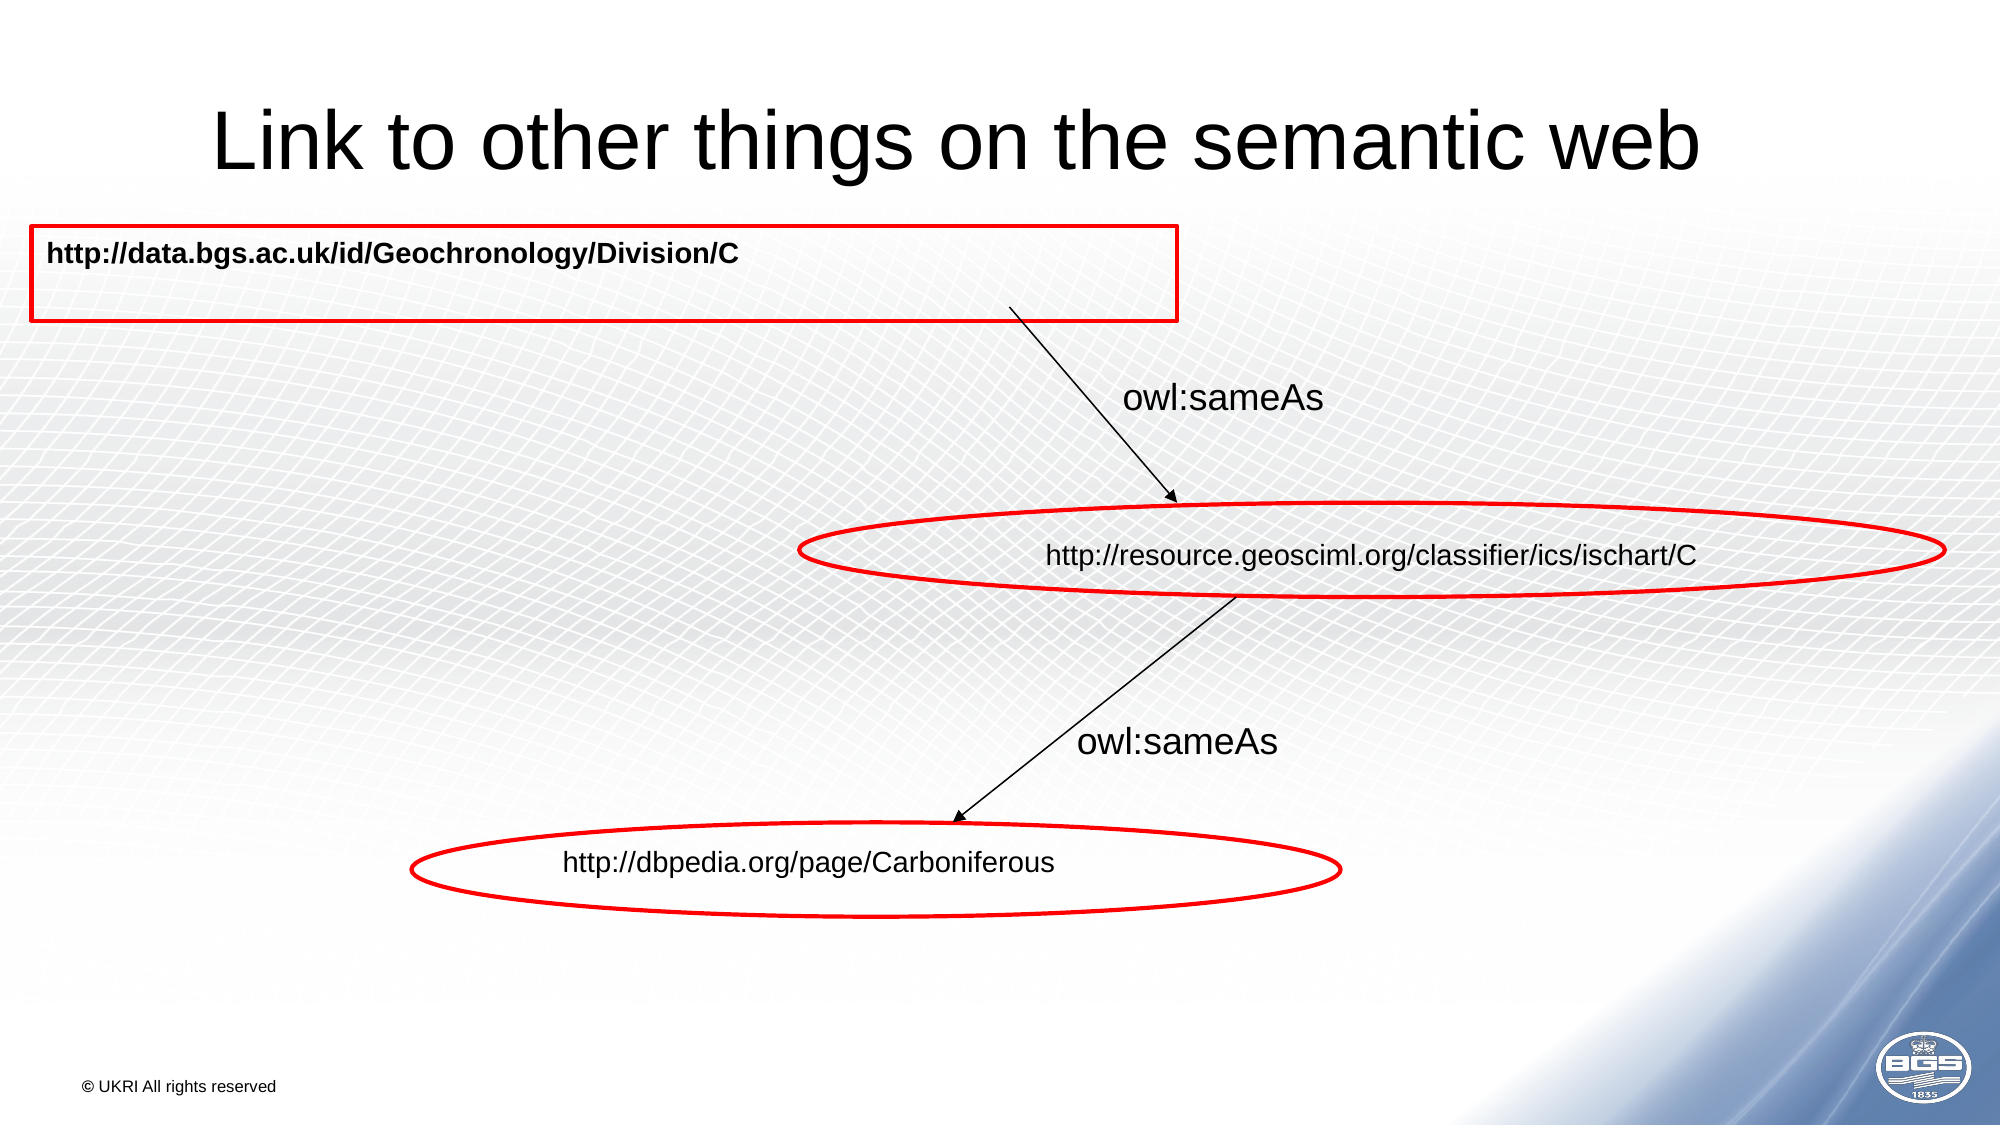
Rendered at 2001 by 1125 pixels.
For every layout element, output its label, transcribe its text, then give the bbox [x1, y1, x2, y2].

text_box http://resource.geosciml.org/classifier/ics/ischart/C [1030, 528, 1714, 579]
text_box owl:sameAs [1182, 365, 1340, 426]
text_box http://dbpedia.org/page/Carboniferous [409, 820, 1343, 919]
picture [0, 0, 2000, 1125]
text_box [1009, 306, 1178, 503]
title Link to other things on the semantic web [196, 42, 1772, 231]
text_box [952, 596, 1237, 823]
text_box [797, 500, 1947, 600]
text_box owl:sameAs [1241, 709, 1294, 770]
list http://data.bgs.ac.uk/id/Geochronology/Division/C [29, 224, 1179, 323]
